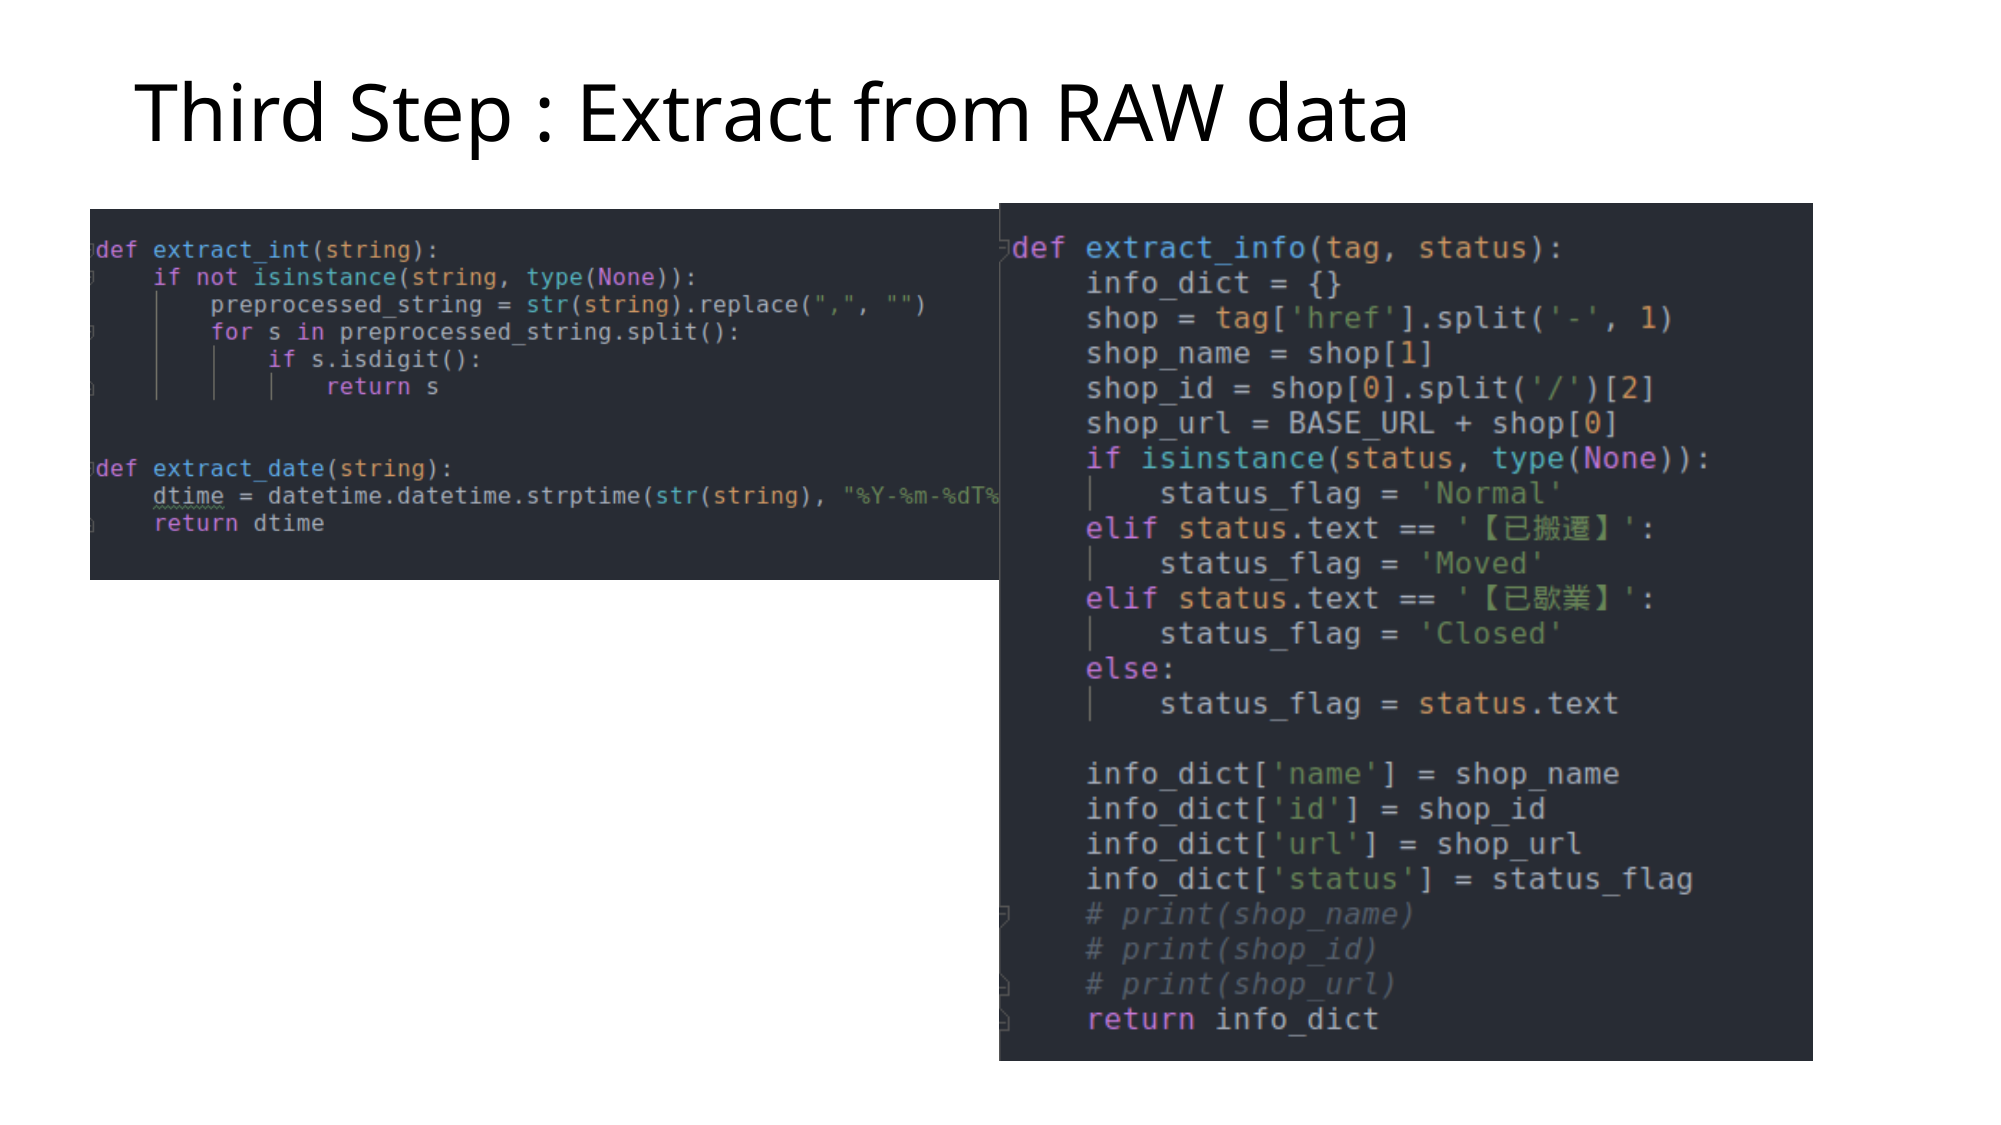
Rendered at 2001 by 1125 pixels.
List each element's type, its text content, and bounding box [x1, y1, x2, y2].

title Third Step : Extract from RAW data [119, 6, 1929, 225]
picture [999, 203, 1813, 1061]
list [90, 209, 999, 580]
